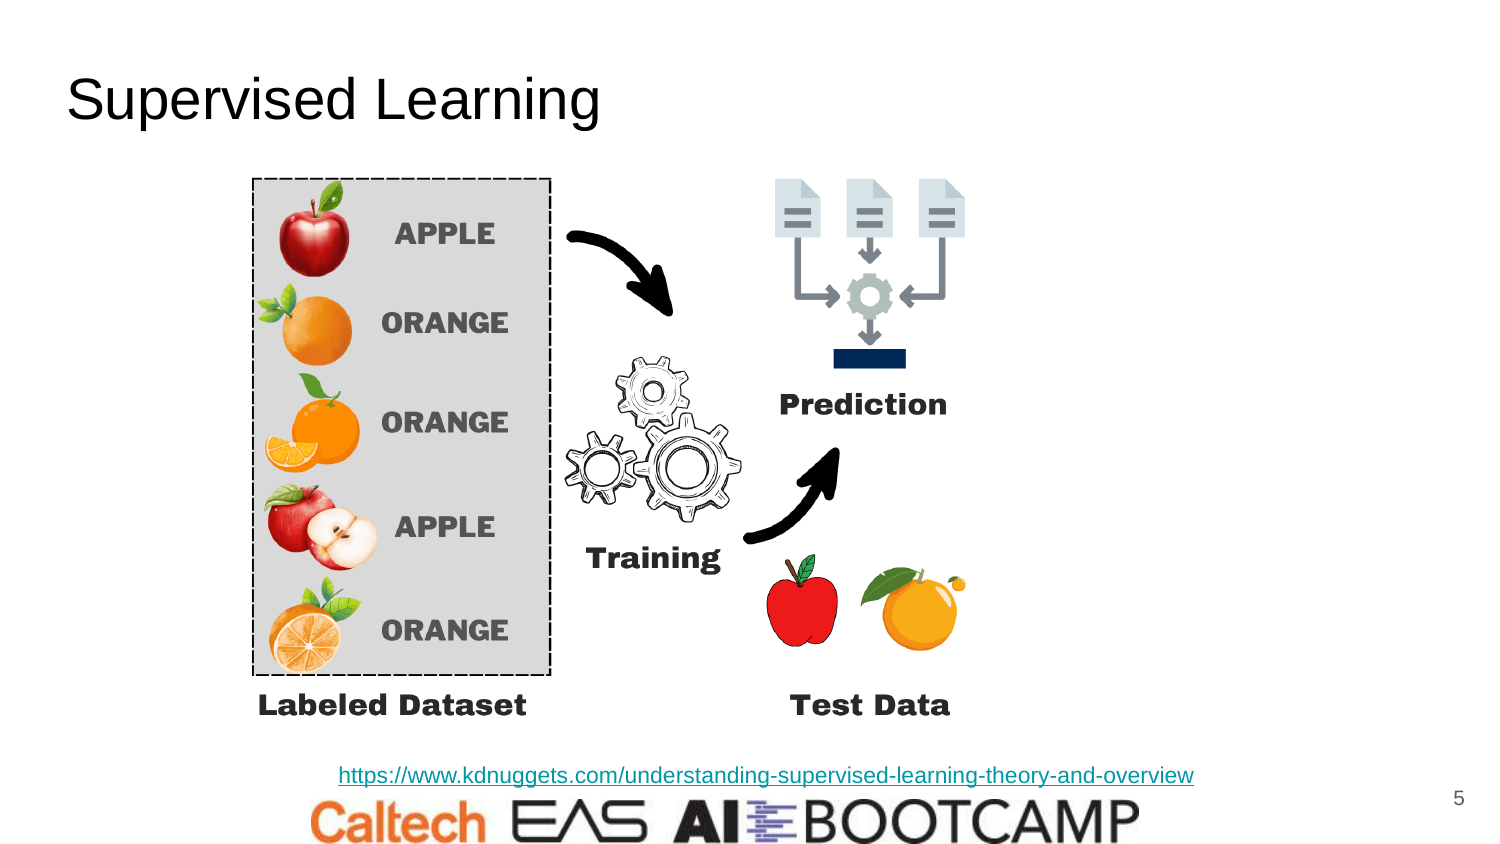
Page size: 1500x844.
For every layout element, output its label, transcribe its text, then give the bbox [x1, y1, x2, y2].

title Supervised Learning [51, 33, 1451, 159]
text_box https://www.kdnuggets.com/understanding-supervised-learning-theory-and-overview [260, 745, 1273, 788]
slide_number ‹#› [1389, 764, 1480, 830]
picture [227, 157, 979, 747]
picture [311, 799, 1139, 844]
